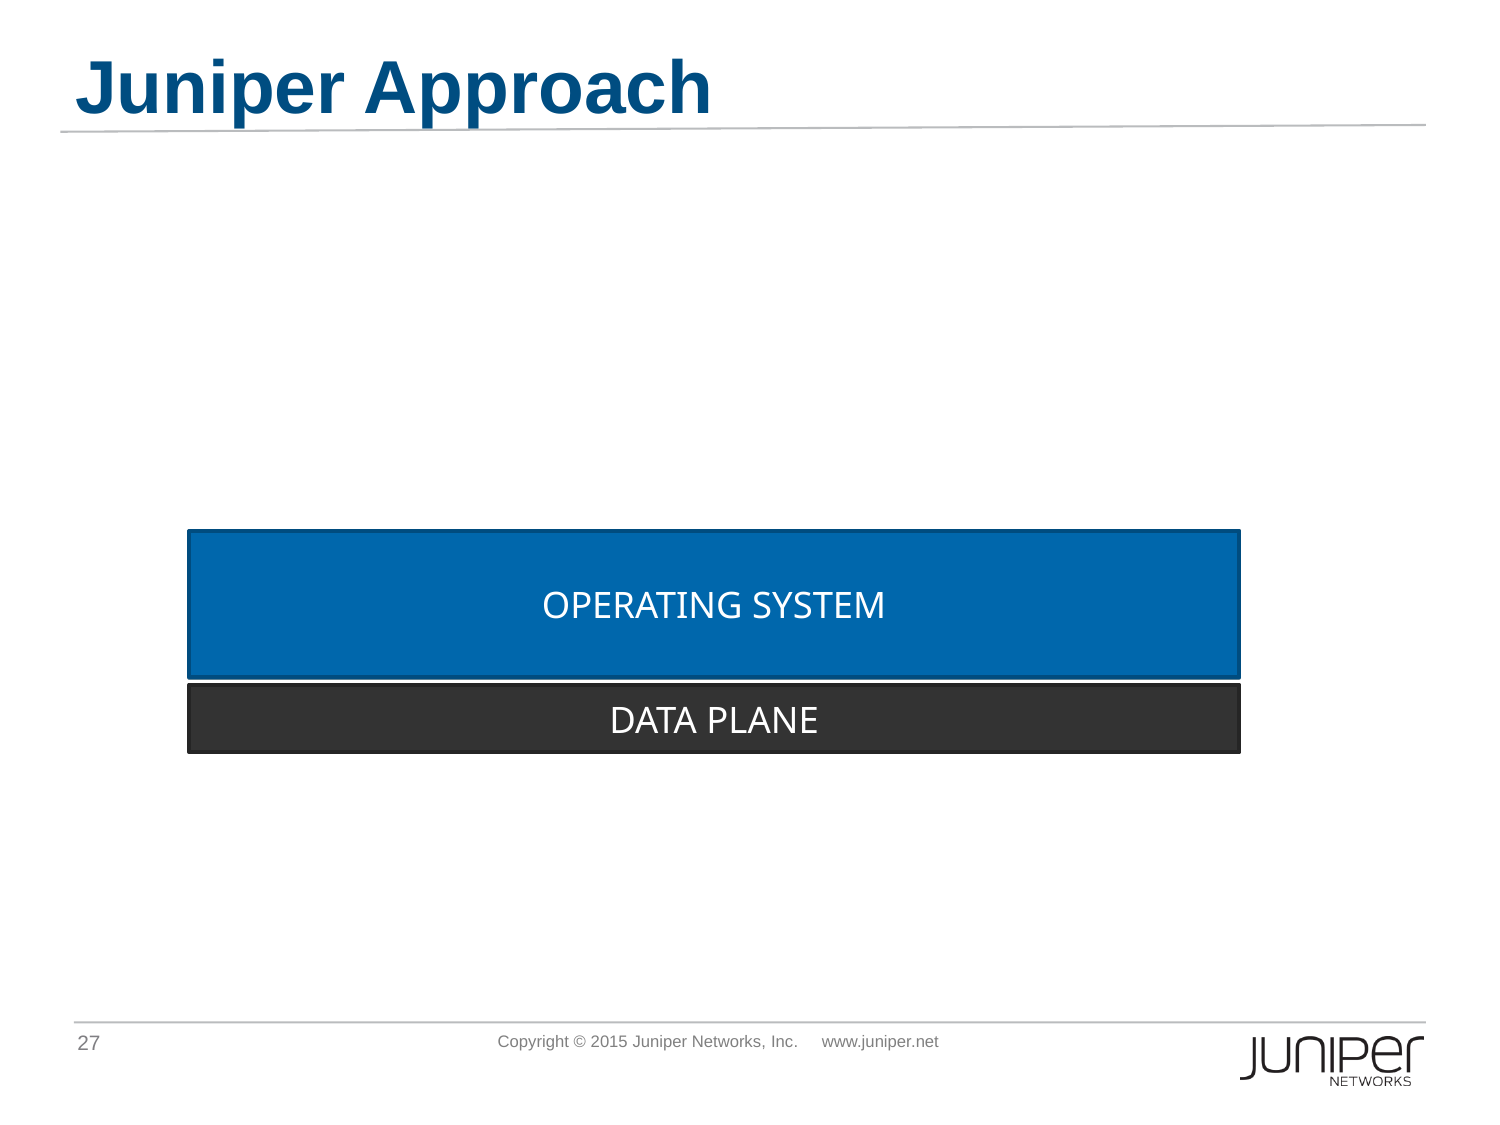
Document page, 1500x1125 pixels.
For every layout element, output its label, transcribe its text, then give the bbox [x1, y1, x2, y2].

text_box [189, 609, 1240, 753]
title Juniper Approach [60, 41, 1427, 125]
text_box Operating System [187, 529, 1241, 611]
picture [1240, 1036, 1424, 1086]
